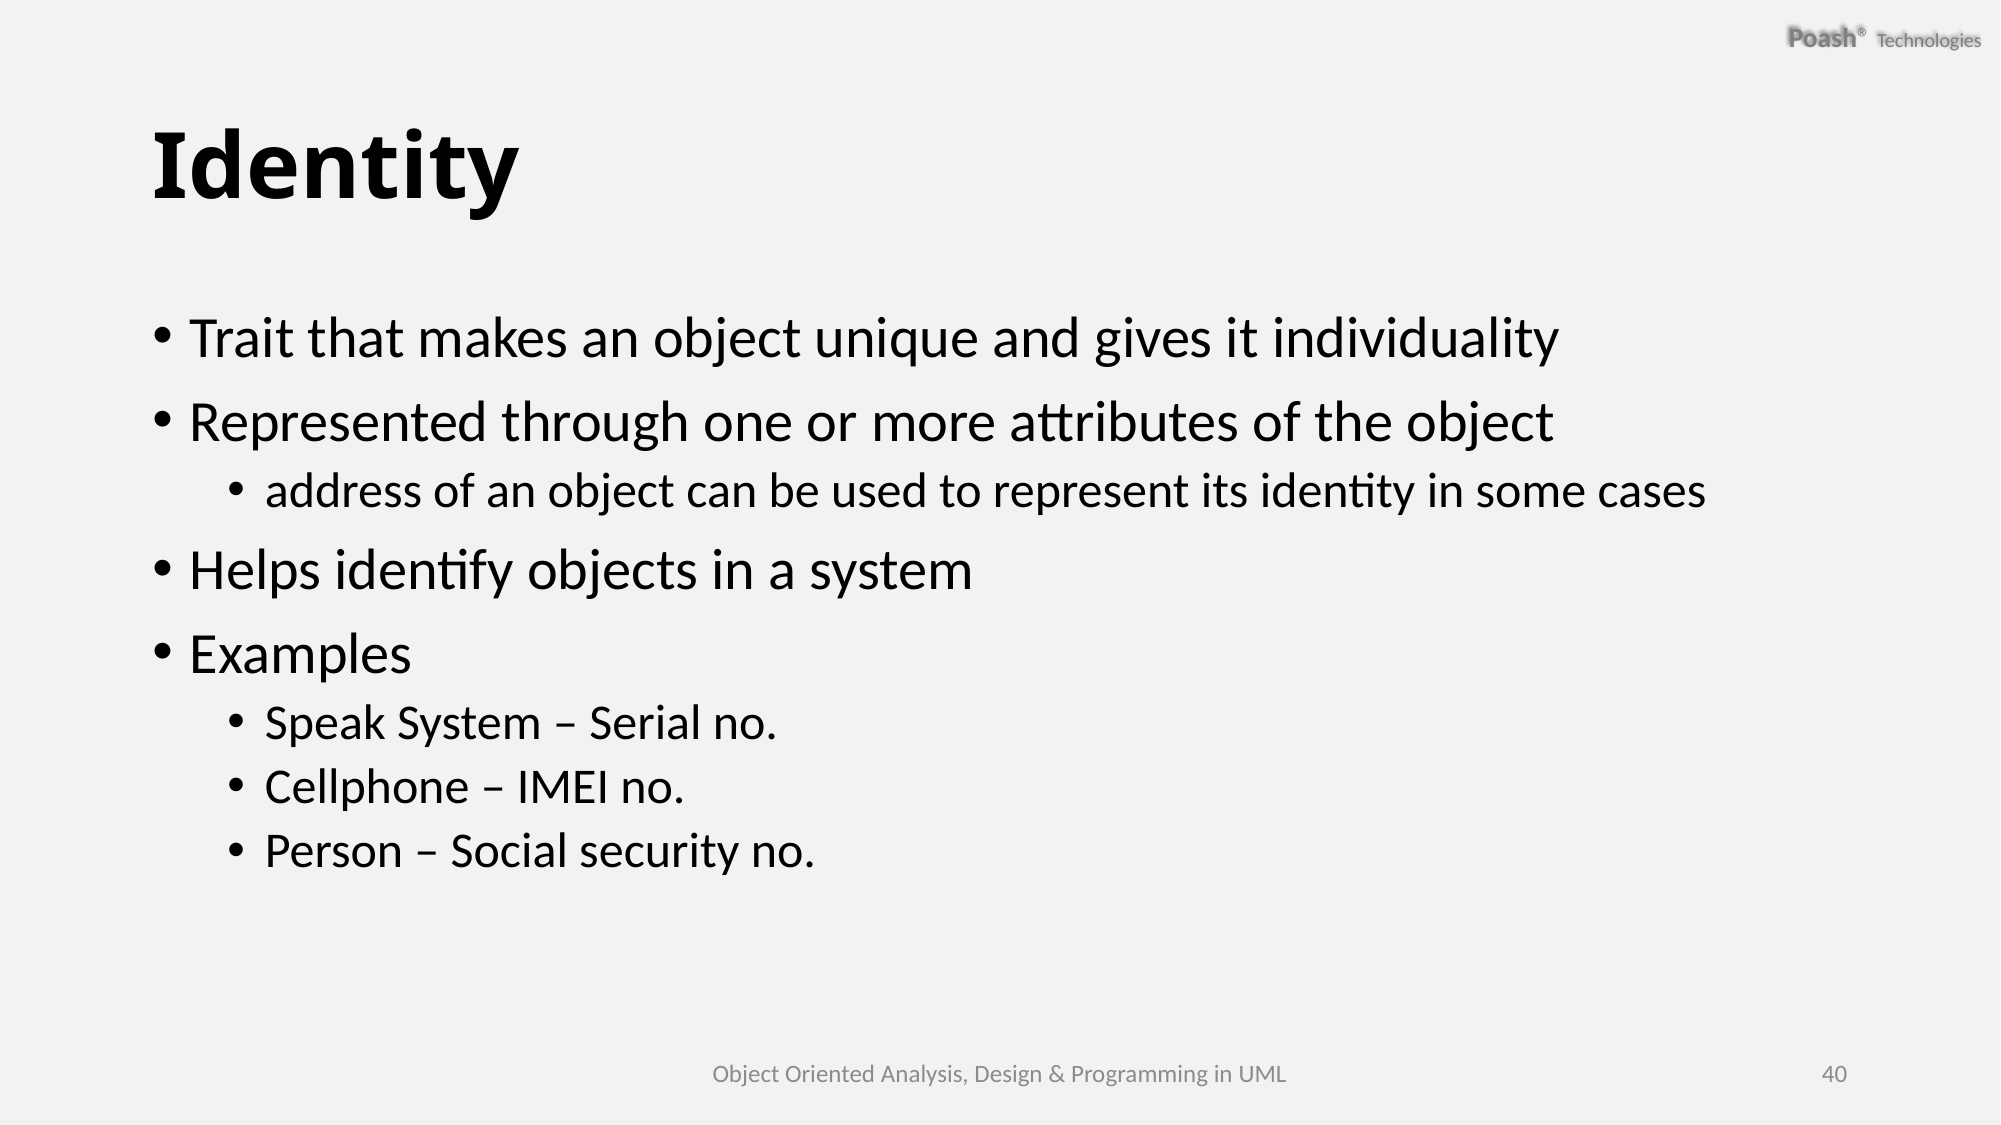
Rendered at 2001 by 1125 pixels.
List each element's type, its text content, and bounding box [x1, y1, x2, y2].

slide_number 40 [1412, 1042, 1863, 1103]
footer Object Oriented Analysis, Design & Programming in UML [662, 1042, 1338, 1103]
title Identity [137, 59, 1863, 278]
list Trait that makes an object unique and gives it individuality Represented through one or more attributes of the object address of an object can be used to represent its identity in some cases Helps identify objects in a system Examples Speak System – Serial no. Cellphone – IMEI no. Person – Social security no. [137, 299, 1863, 1014]
